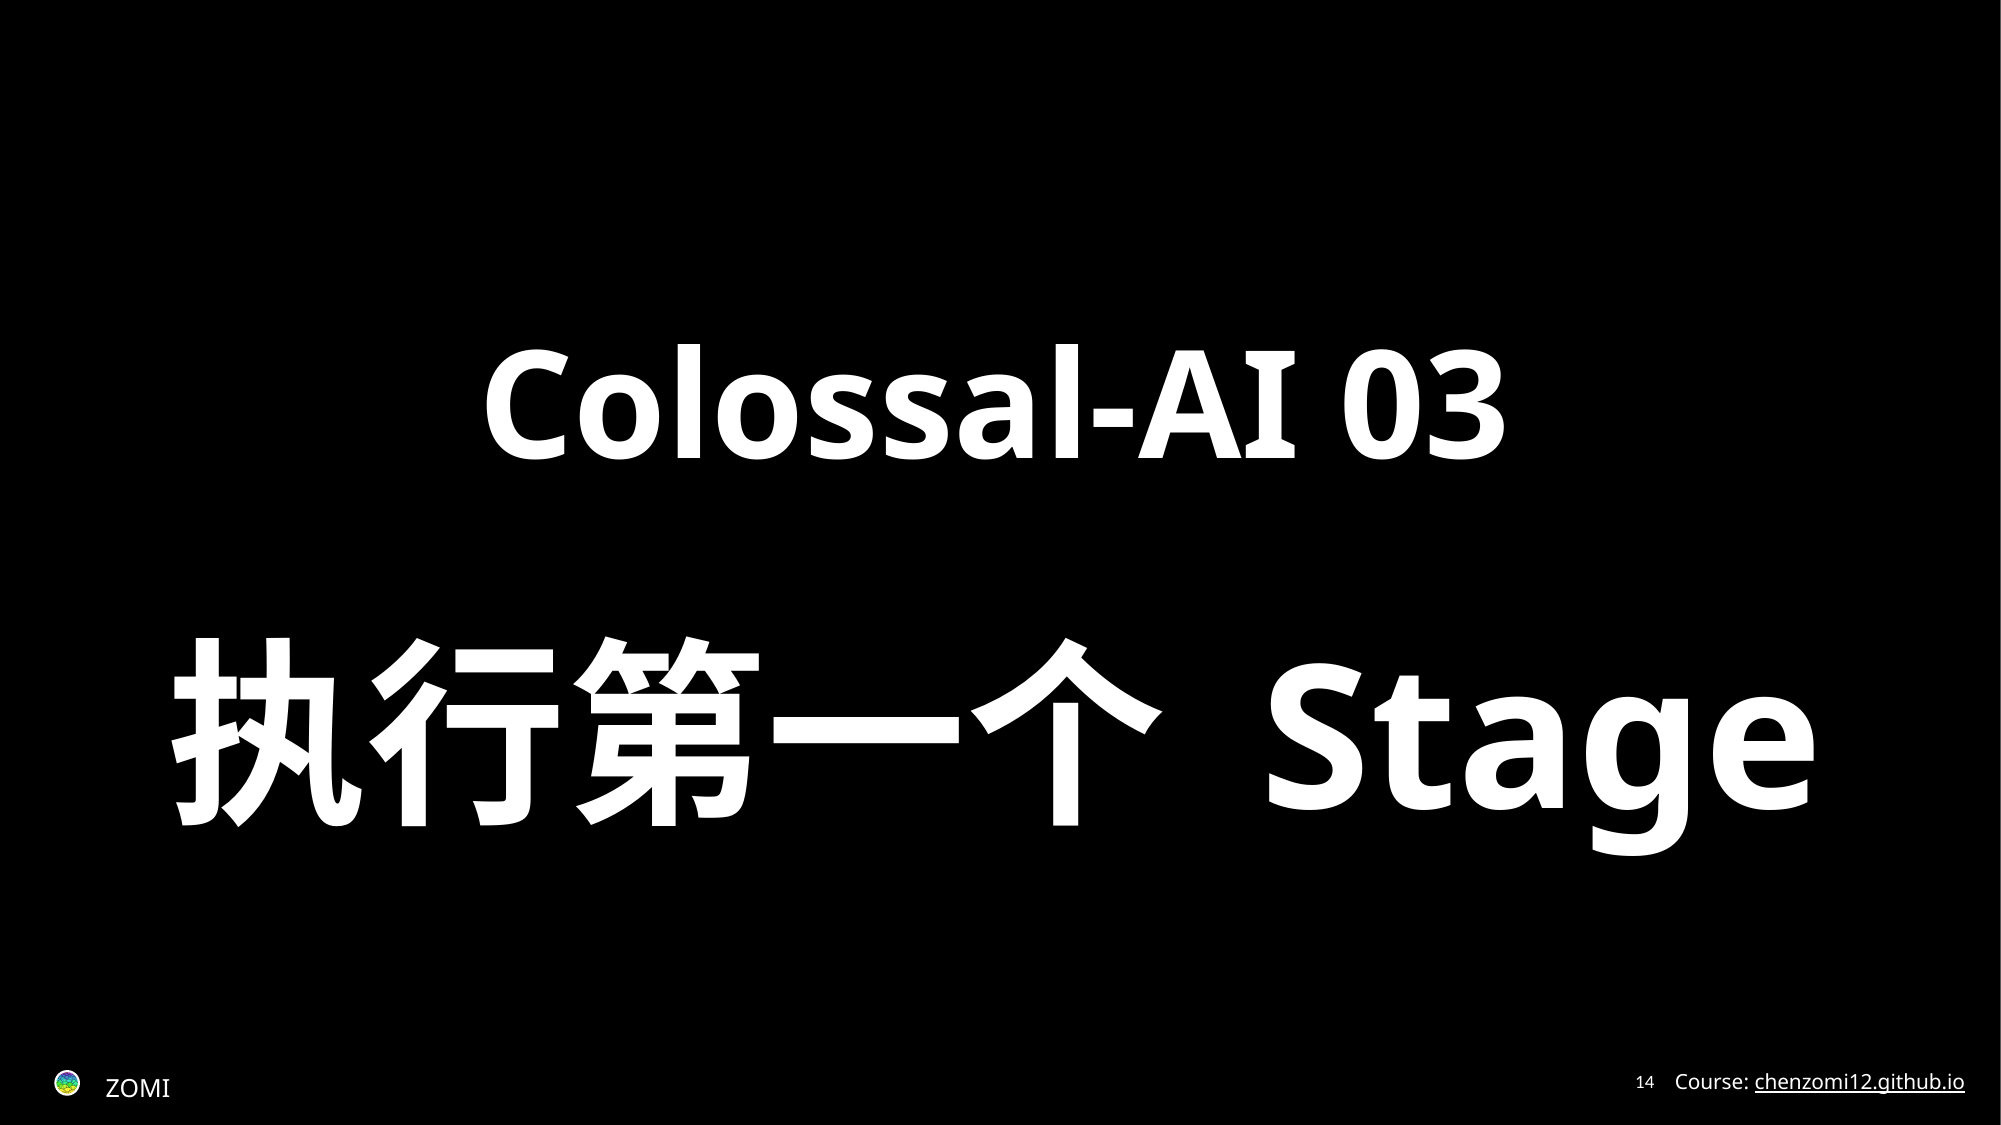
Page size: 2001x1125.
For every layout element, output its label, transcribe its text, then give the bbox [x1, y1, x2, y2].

picture [57, 1073, 77, 1093]
list Colossal-AI 03 执行第一个 Stage [79, 80, 1910, 986]
